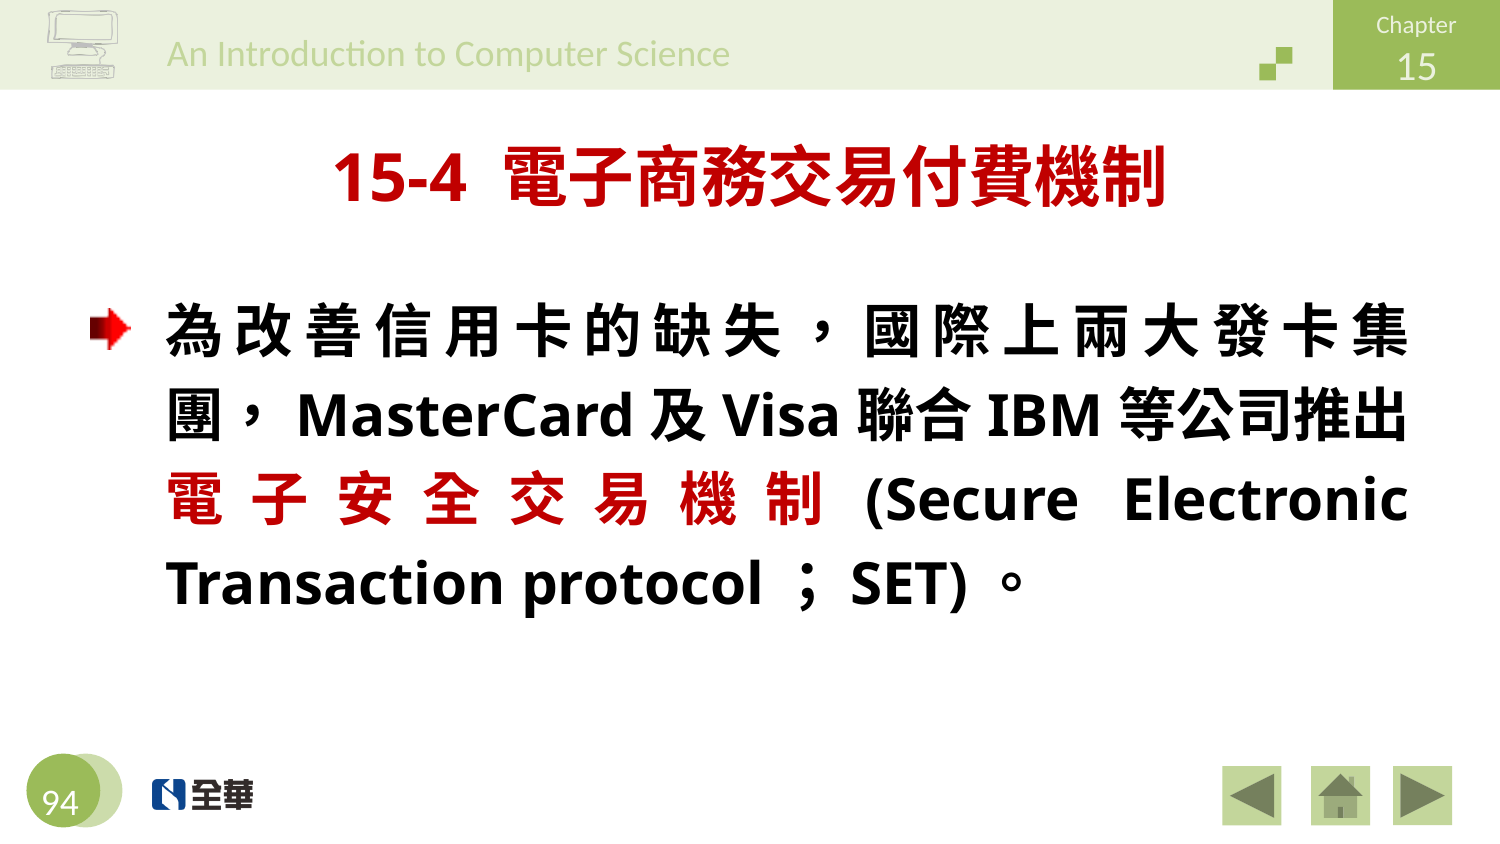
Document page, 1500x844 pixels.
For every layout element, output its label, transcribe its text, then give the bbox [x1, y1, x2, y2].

picture [152, 779, 253, 810]
list 為改善信用卡的缺失，國際上兩大發卡集團，MasterCard及Visa聯合IBM等公司推出電子安全交易機制(Secure Electronic Transaction protocol；SET)。 [75, 272, 1425, 754]
picture [47, 10, 118, 79]
title 15-4 電子商務交易付費機制 [75, 104, 1425, 245]
picture [90, 308, 131, 350]
